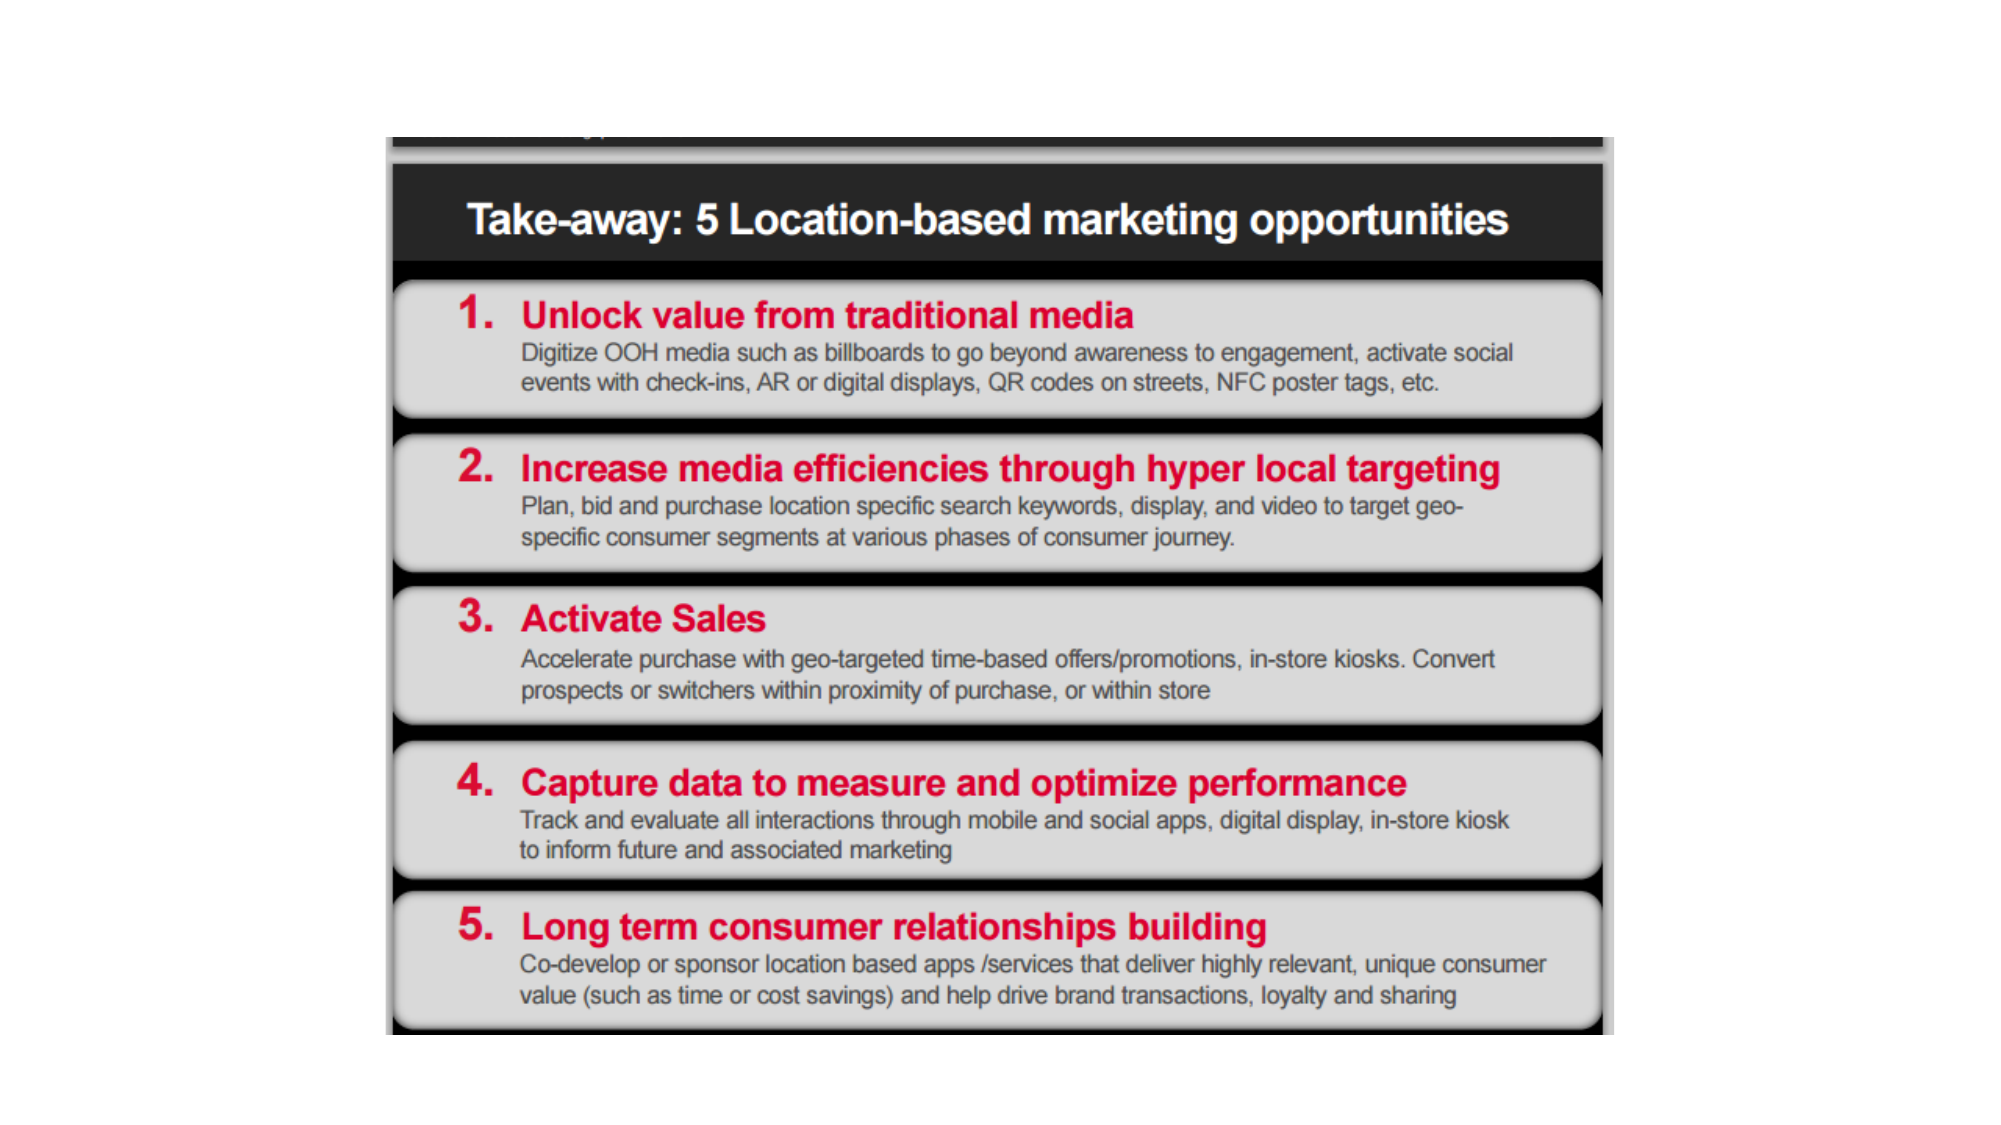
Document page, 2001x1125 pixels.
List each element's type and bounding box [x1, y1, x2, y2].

picture [385, 137, 1615, 1035]
